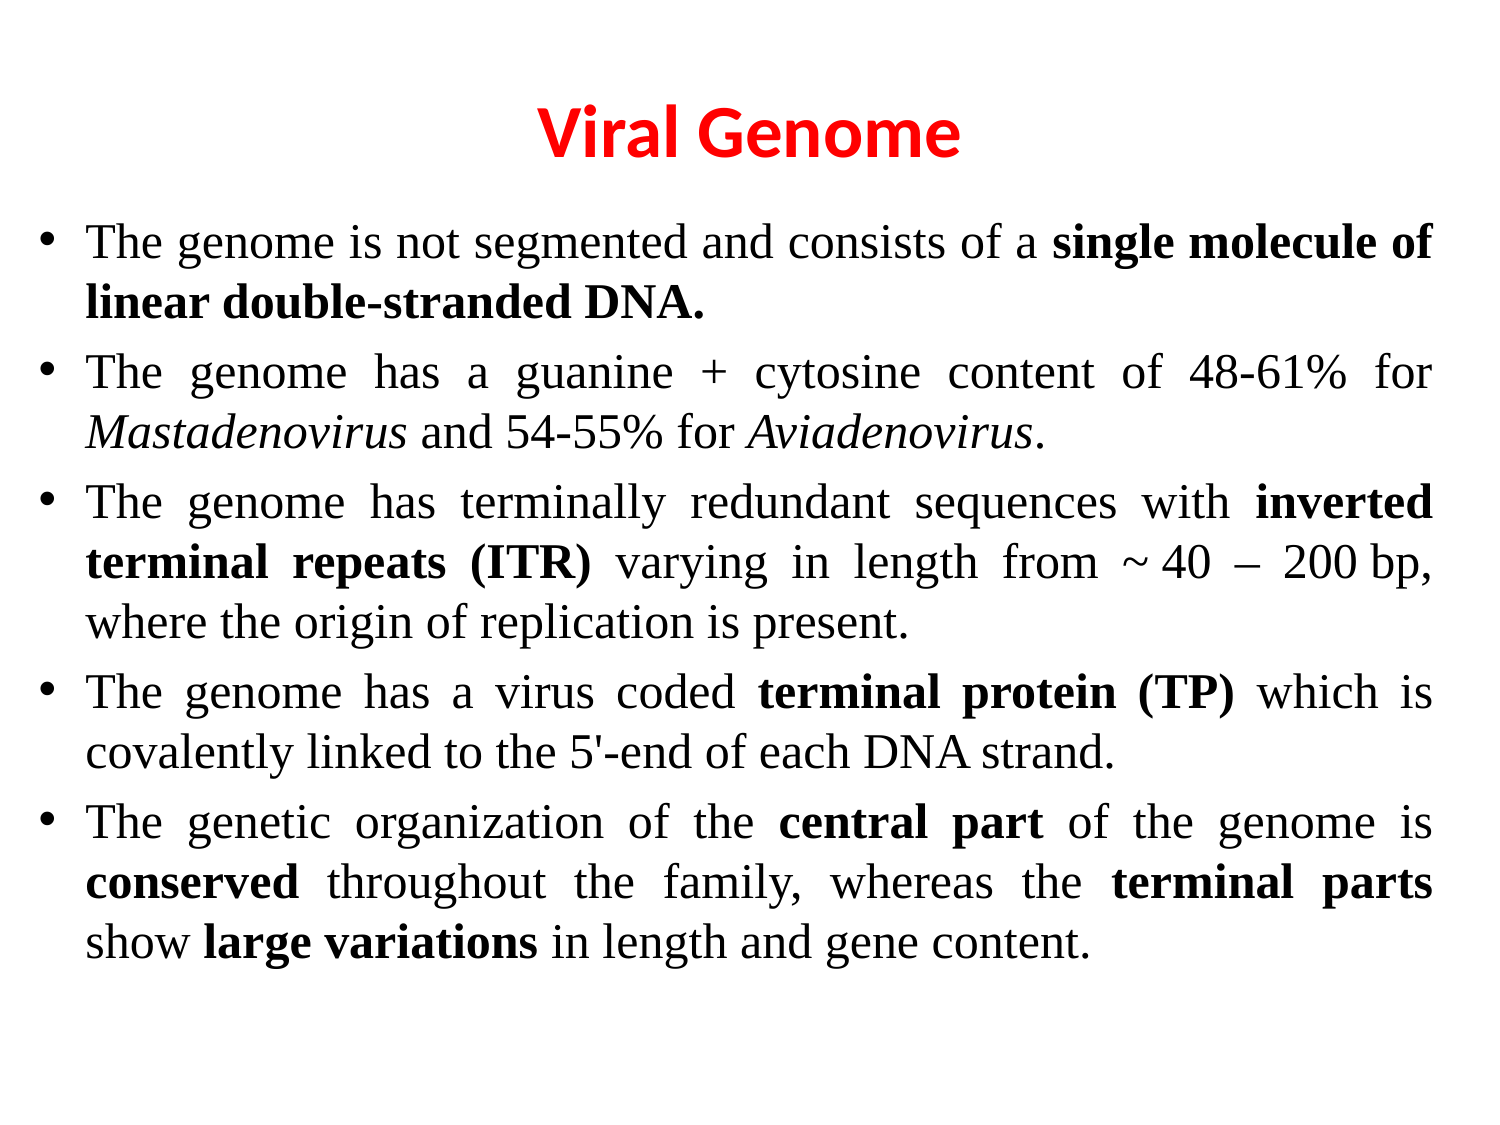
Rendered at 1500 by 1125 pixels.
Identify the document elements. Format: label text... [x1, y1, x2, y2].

title Viral Genome [75, 45, 1425, 201]
list The genome is not segmented and consists of a single molecule of linear double-stranded DNA. The genome has a guanine + cytosine content of 48-61% for Mastadenovirus and 54-55% for Aviadenovirus. The genome has terminally redundant sequences with inverted terminal repeats (ITR) varying in length from ~ 40 – 200 bp, where the origin of replication is present. The genome has a virus coded terminal protein (TP) which is covalently linked to the 5'-end of each DNA strand. The genetic organization of the central part of the genome is conserved throughout the family, whereas the terminal parts show large variations in length and gene content. [23, 201, 1449, 1107]
